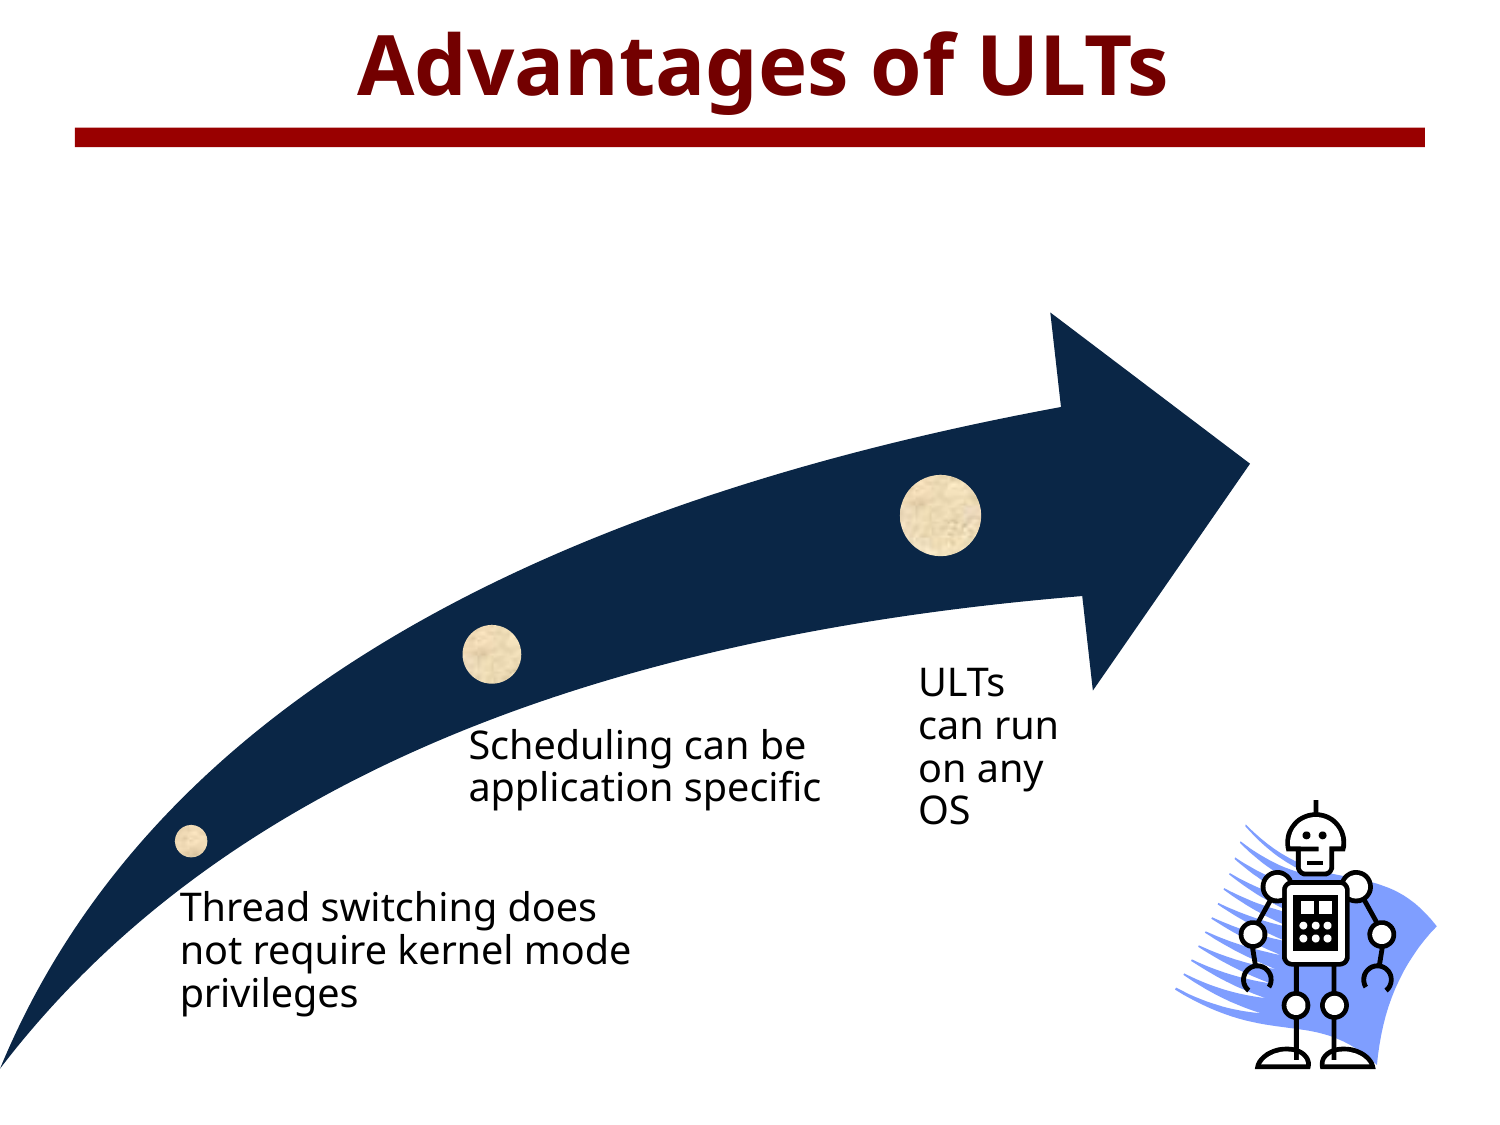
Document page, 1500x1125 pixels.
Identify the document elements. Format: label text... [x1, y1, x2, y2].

picture [1174, 799, 1438, 1070]
title Advantages of ULTs [99, 0, 1384, 113]
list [0, 311, 1251, 1125]
